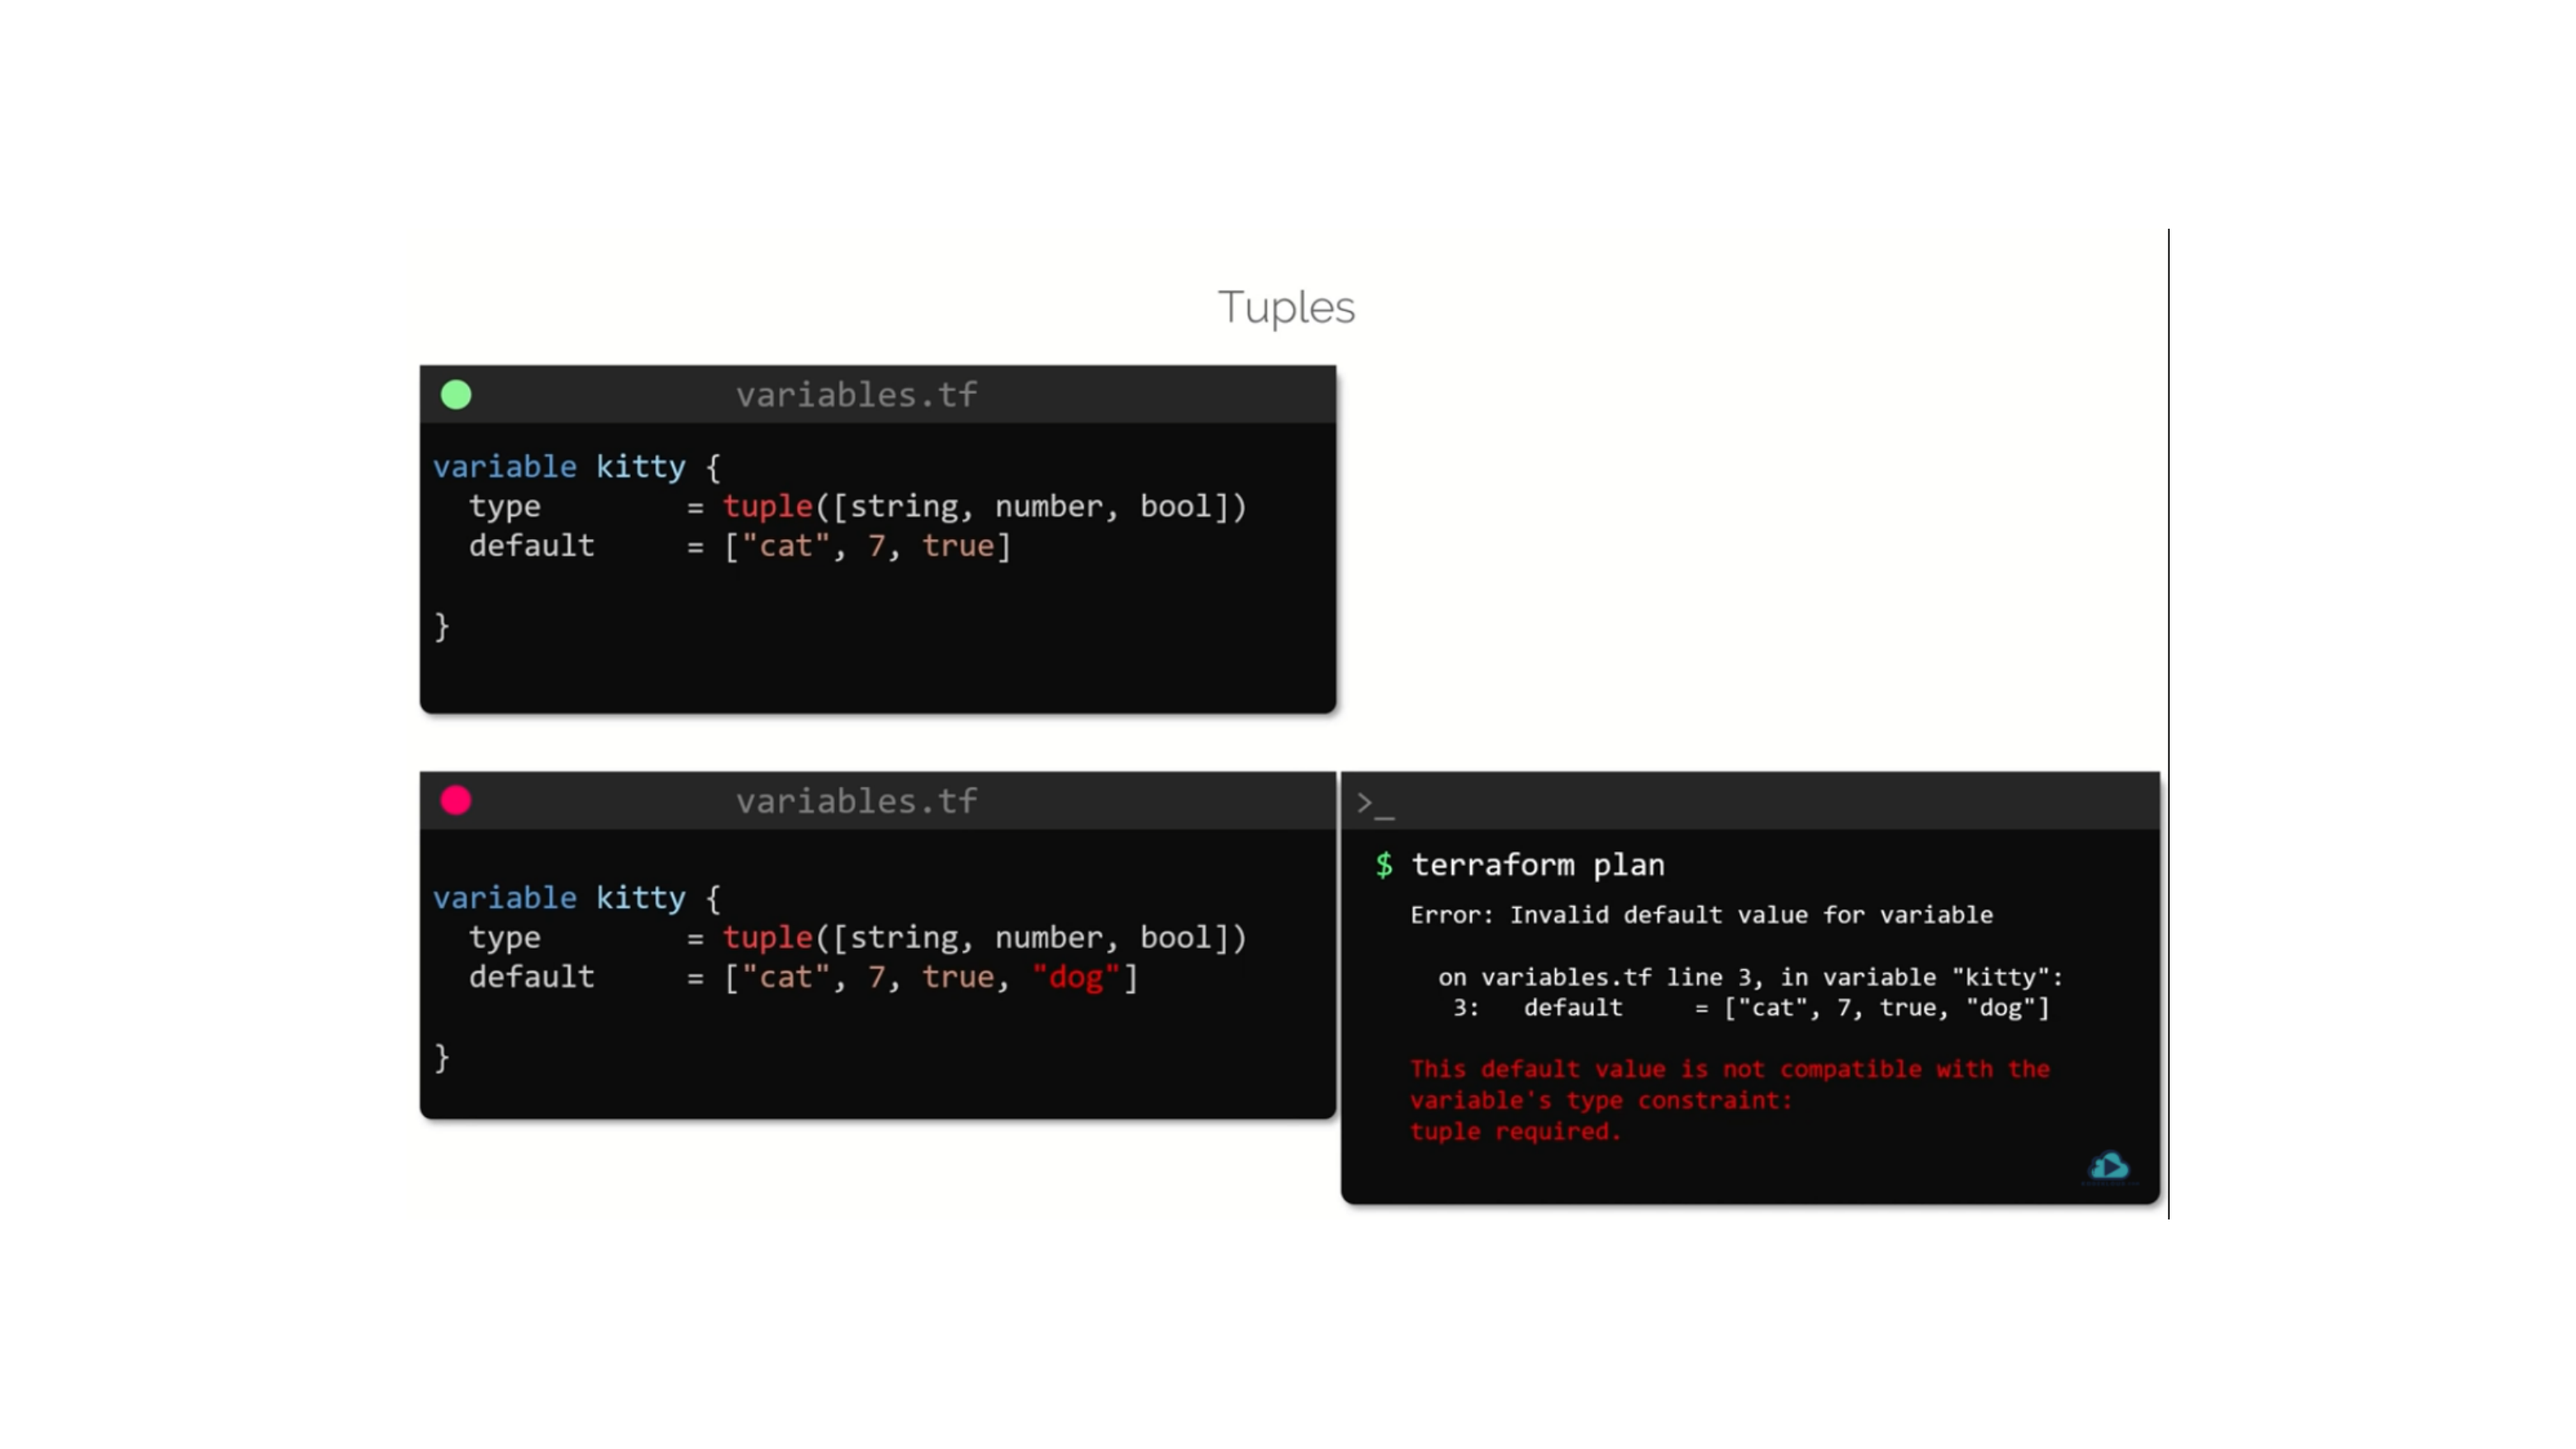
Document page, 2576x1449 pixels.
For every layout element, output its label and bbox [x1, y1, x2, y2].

picture [406, 228, 2170, 1220]
